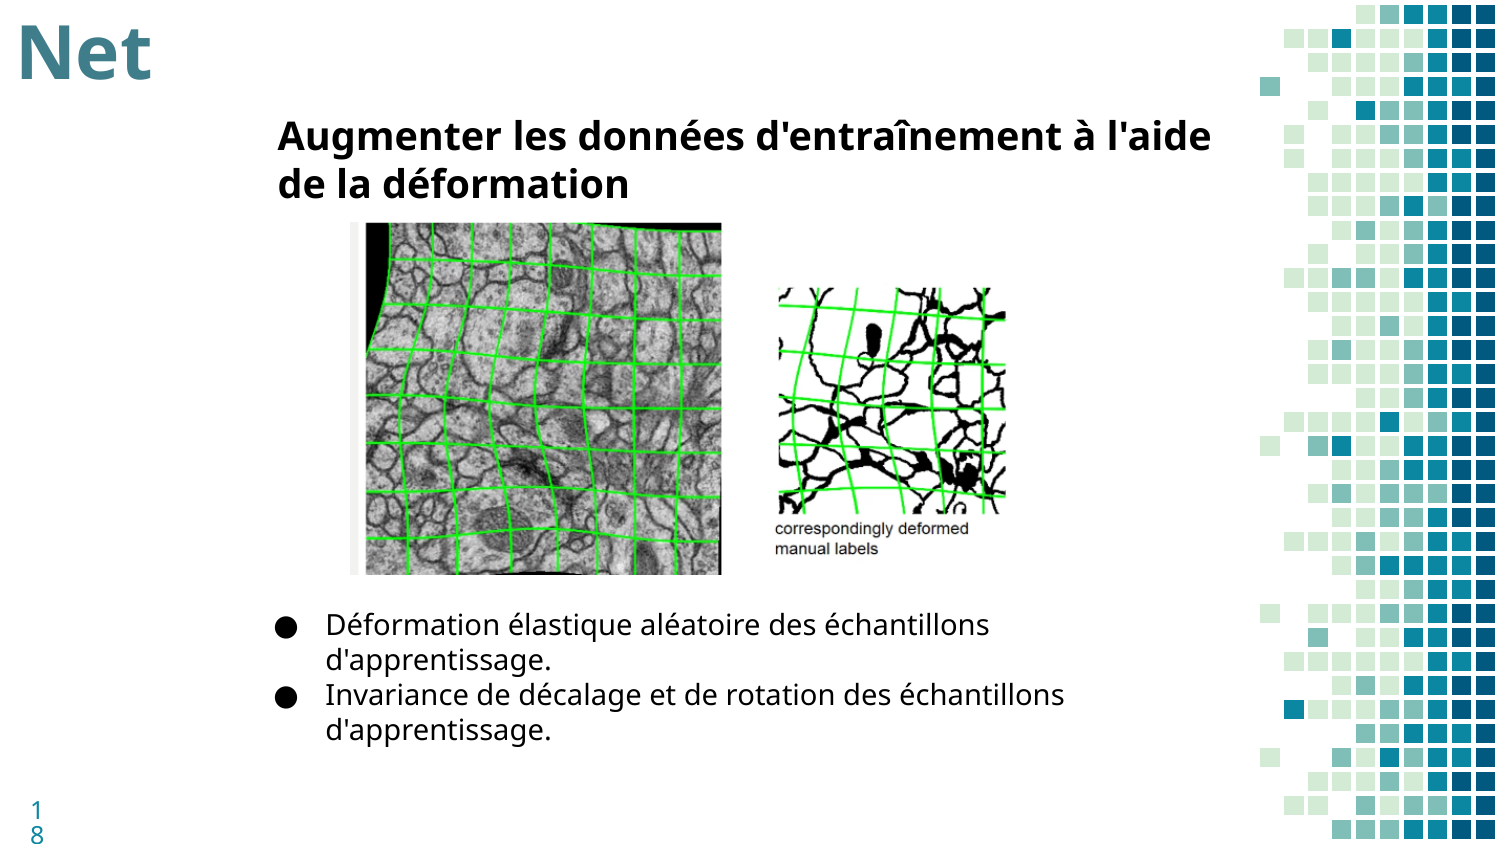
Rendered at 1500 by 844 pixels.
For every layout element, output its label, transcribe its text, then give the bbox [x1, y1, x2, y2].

text_box Déformation élastique aléatoire des échantillons d'apprentissage. Invariance de décalage et de rotation des échantillons d'apprentissage. [235, 591, 1210, 762]
picture [350, 222, 1011, 576]
title Entraînement U-Net [0, 0, 750, 110]
slide_number ‹#› [15, 784, 67, 839]
text_box Augmenter les données d'entraînement à l'aide de la déformation [262, 96, 1238, 221]
